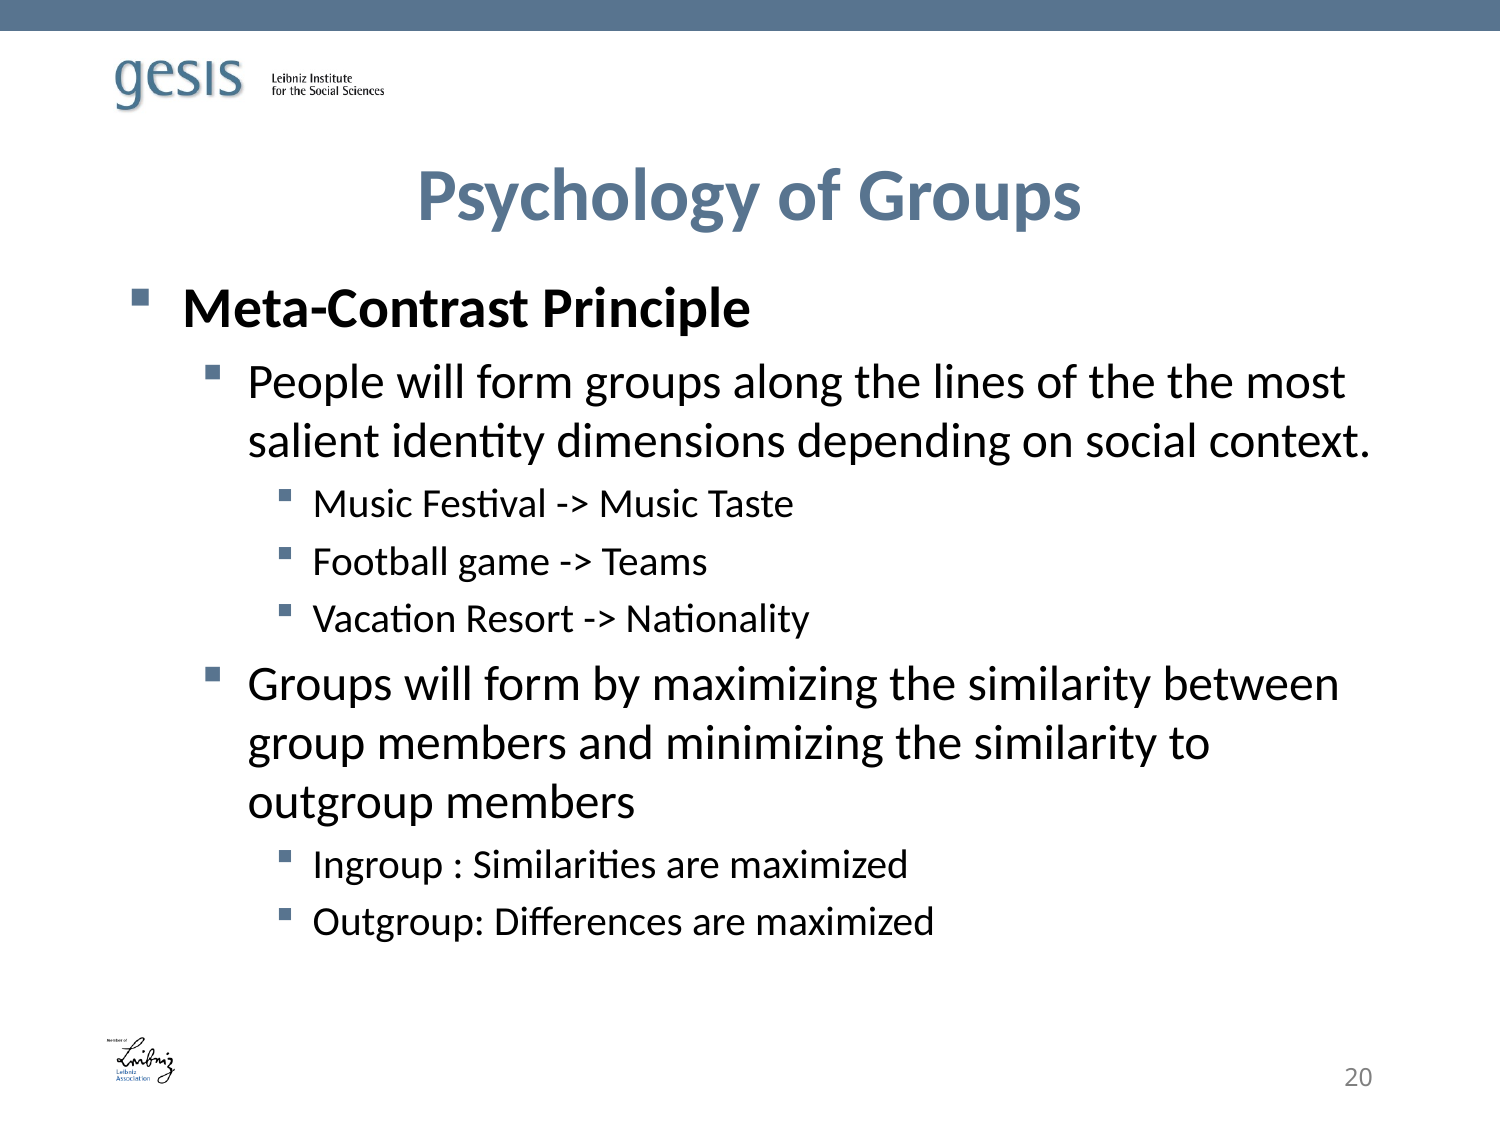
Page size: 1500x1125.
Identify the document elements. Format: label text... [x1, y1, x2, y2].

slide_number 20 [1365, 1046, 1388, 1107]
title Psychology of Groups [112, 148, 1388, 233]
chart [1068, 895, 1365, 1109]
list Meta-Contrast Principle People will form groups along the lines of the the most salient identity dimensions depending on social context. Music Festival -> Music Taste Football game -> Teams Vacation Resort -> Nationality Groups will form by maximizing the similarity between group members and minimizing the similarity to outgroup members Ingroup : Similarities are maximized Outgroup: Differences are maximized [112, 262, 1388, 1005]
picture [113, 58, 384, 115]
picture [102, 1033, 179, 1087]
